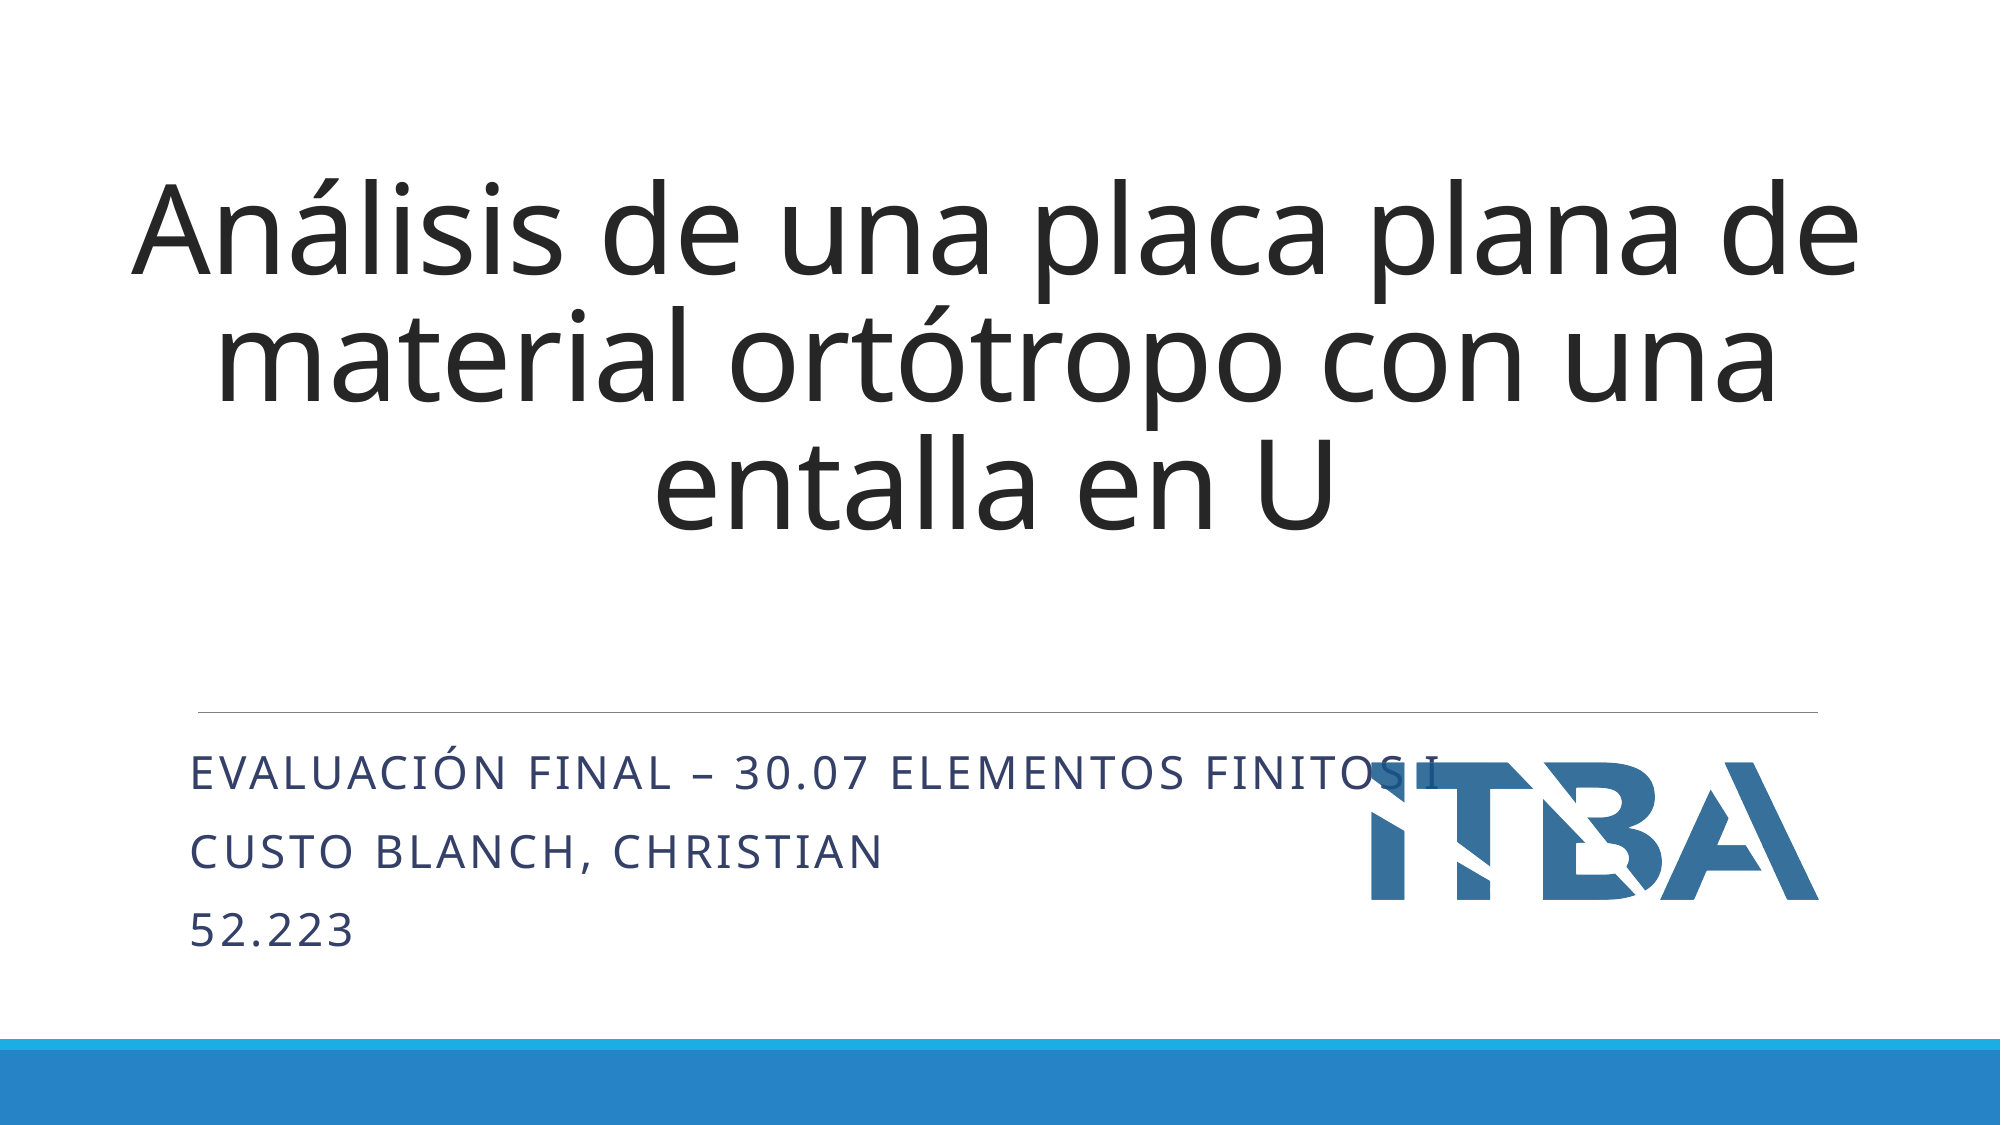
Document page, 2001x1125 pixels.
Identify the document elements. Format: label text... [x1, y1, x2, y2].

picture [1321, 709, 1869, 953]
subtitle Evaluación Final – 30.07 Elementos Finitos I Custo Blanch, Christian 52.223 [174, 742, 1318, 931]
title Análisis de una placa plana de material ortótropo con una entalla en U [13, 292, 1981, 563]
